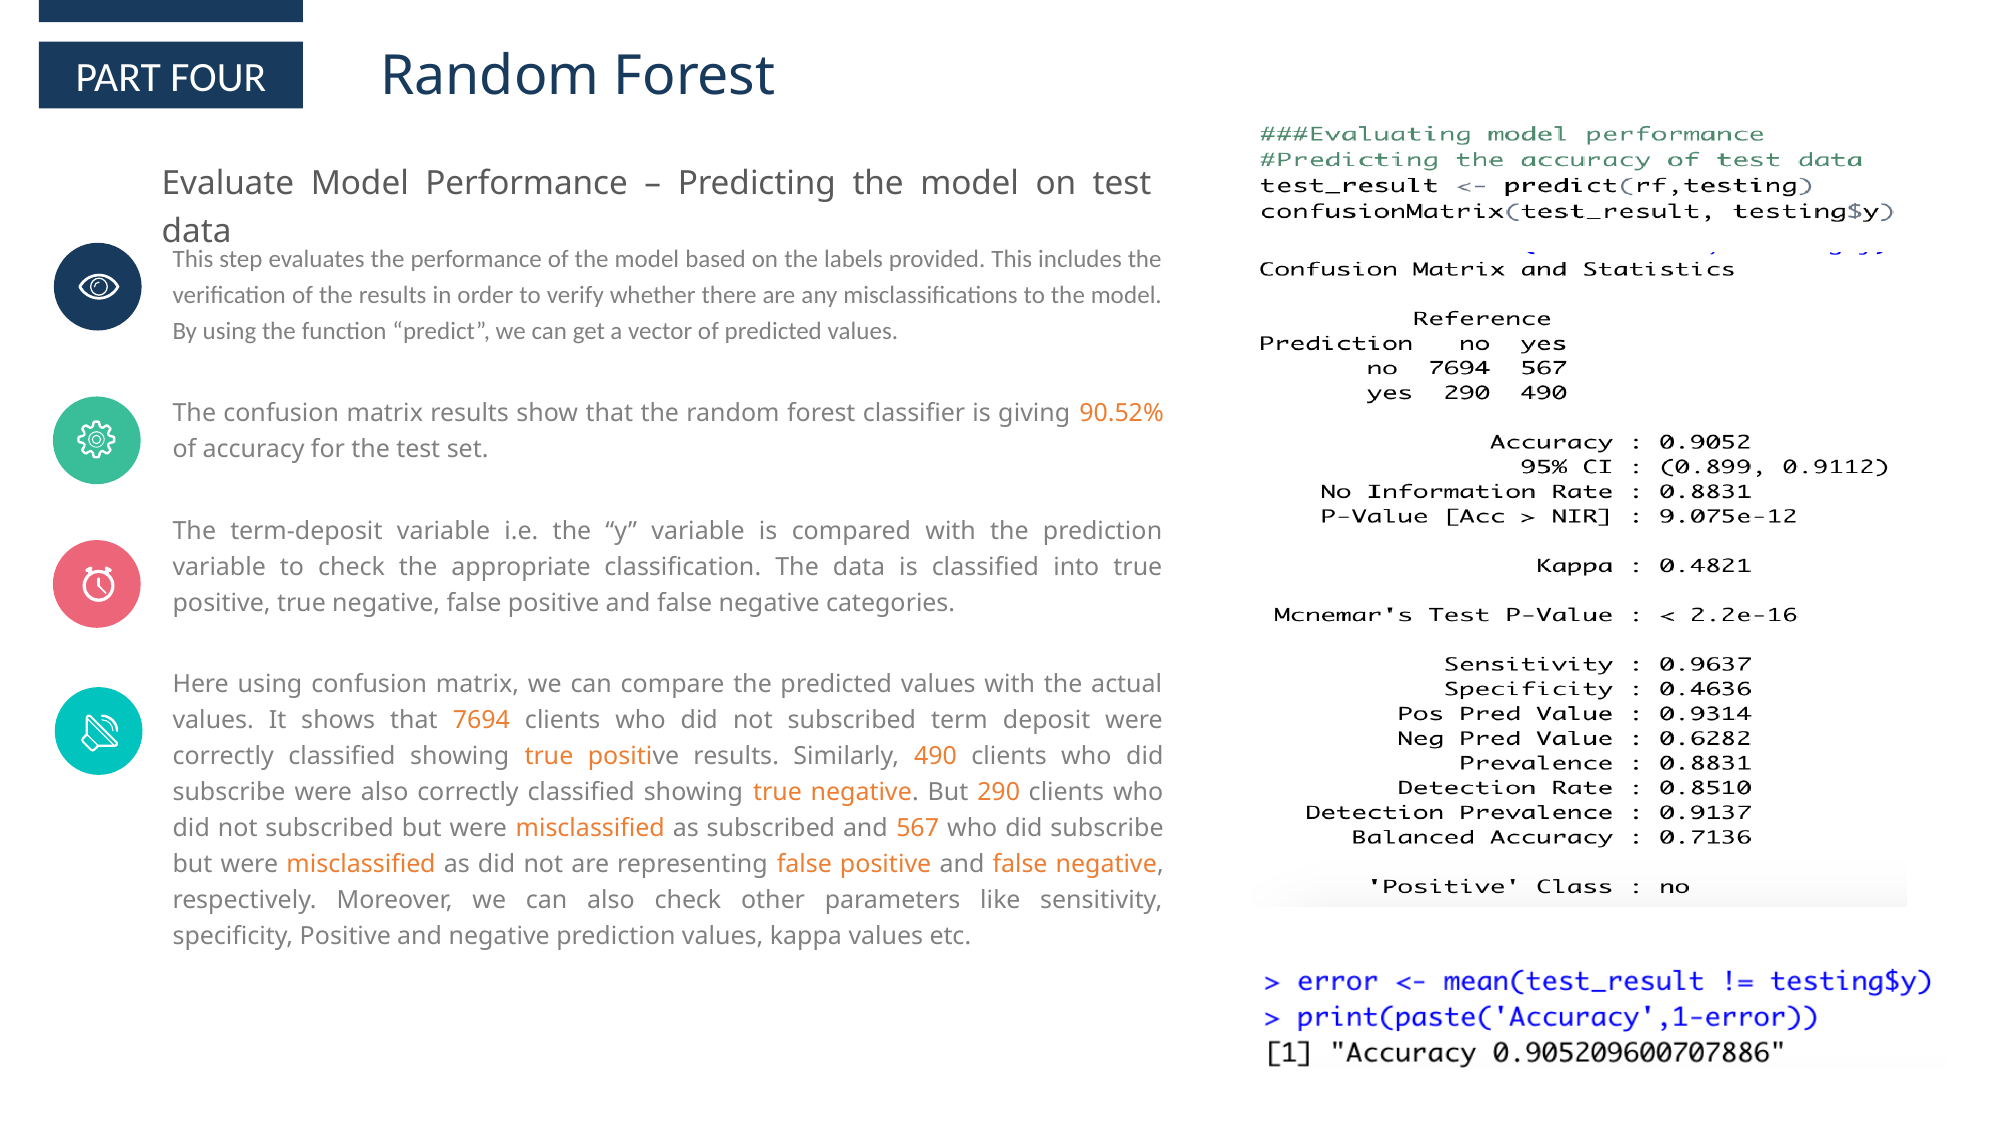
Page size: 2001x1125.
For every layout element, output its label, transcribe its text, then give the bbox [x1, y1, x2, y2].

picture [1251, 252, 1907, 907]
text_box [82, 566, 115, 602]
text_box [78, 273, 120, 300]
picture [1251, 113, 1919, 228]
text_box [53, 686, 144, 776]
text_box This step evaluates the performance of the model based on the labels provided. This includes the verification of the results in order to verify whether there are any misclassifications to the model. By using the function “predict”, we can get a vector of predicted values. The confusion matrix results show that the random forest classifier is giving 90.52% of accuracy for the test set. The term-deposit variable i.e. the “y” variable is compared with the prediction variable to check the appropriate classification. The data is classified into true positive, true negative, false positive and false negative categories. Here using confusion matrix, we can compare the predicted values with the actual values. It shows that 7694 clients who did not subscribed term deposit were correctly classified showing true positive results. Similarly, 490 clients who did subscribe were also correctly classified showing true negative. But 290 clients who did not subscribed but were misclassified as subscribed and 567 who did subscribe but were misclassified as did not are representing false positive and false negative, respectively. Moreover, we can also check other parameters like sensitivity, specificity, Positive and negative prediction values, kappa values etc. [152, 226, 1184, 953]
text_box [51, 395, 142, 486]
picture [1251, 952, 1946, 1070]
text_box [52, 241, 143, 332]
text_box Random Forest [365, 31, 1919, 113]
text_box [51, 539, 142, 629]
text_box PART FOUR [38, 41, 304, 109]
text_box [77, 420, 116, 459]
text_box [38, 0, 304, 23]
text_box Evaluate Model Performance – Predicting the model on test data [141, 143, 1174, 227]
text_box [80, 714, 119, 752]
